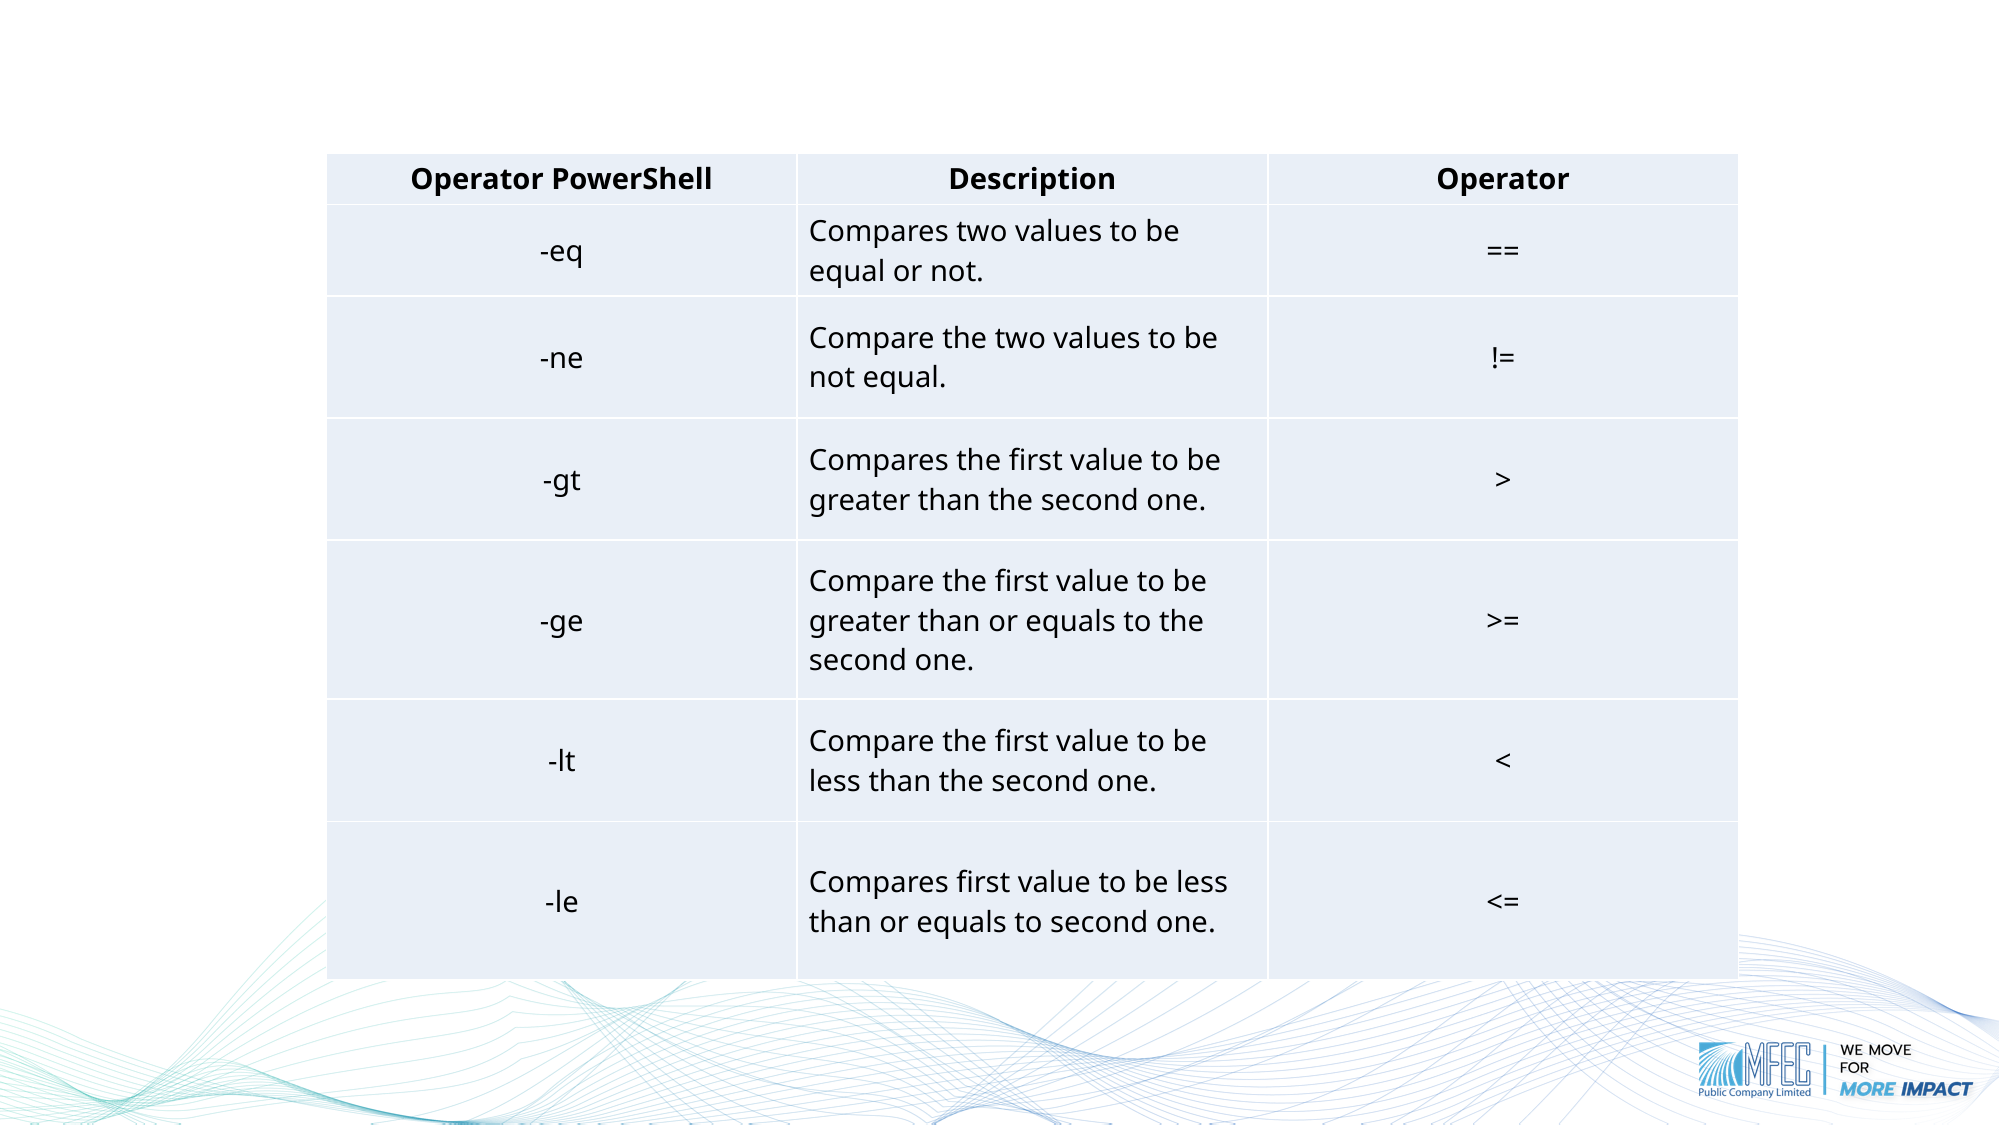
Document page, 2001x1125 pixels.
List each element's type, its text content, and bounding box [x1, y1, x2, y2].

table_cell -gt [327, 419, 796, 539]
table_header Operator [1269, 154, 1738, 204]
table_cell >= [1269, 541, 1738, 698]
table_cell Compare the two values to be not equal. [798, 297, 1267, 417]
table_cell Compare the first value to be greater than or equals to the second one. [798, 541, 1267, 698]
table_cell <= [1269, 822, 1738, 979]
table_cell Compares two values to be equal or not. [798, 205, 1267, 295]
table_cell -ne [327, 297, 796, 417]
table_header Description [798, 154, 1267, 204]
table_cell > [1269, 419, 1738, 539]
table_cell Compares first value to be less than or equals to second one. [798, 822, 1267, 979]
table_cell -le [327, 822, 796, 979]
table_cell Compare the first value to be less than the second one. [798, 700, 1267, 821]
table_cell -ge [327, 541, 796, 698]
table_header Operator PowerShell [327, 154, 796, 204]
table_cell -lt [327, 700, 796, 821]
table_cell != [1269, 297, 1738, 417]
picture [0, 0, 2000, 1125]
table_cell Compares the first value to be greater than the second one. [798, 419, 1267, 539]
table_cell == [1269, 205, 1738, 295]
table_cell < [1269, 700, 1738, 821]
table_cell -eq [327, 205, 796, 295]
